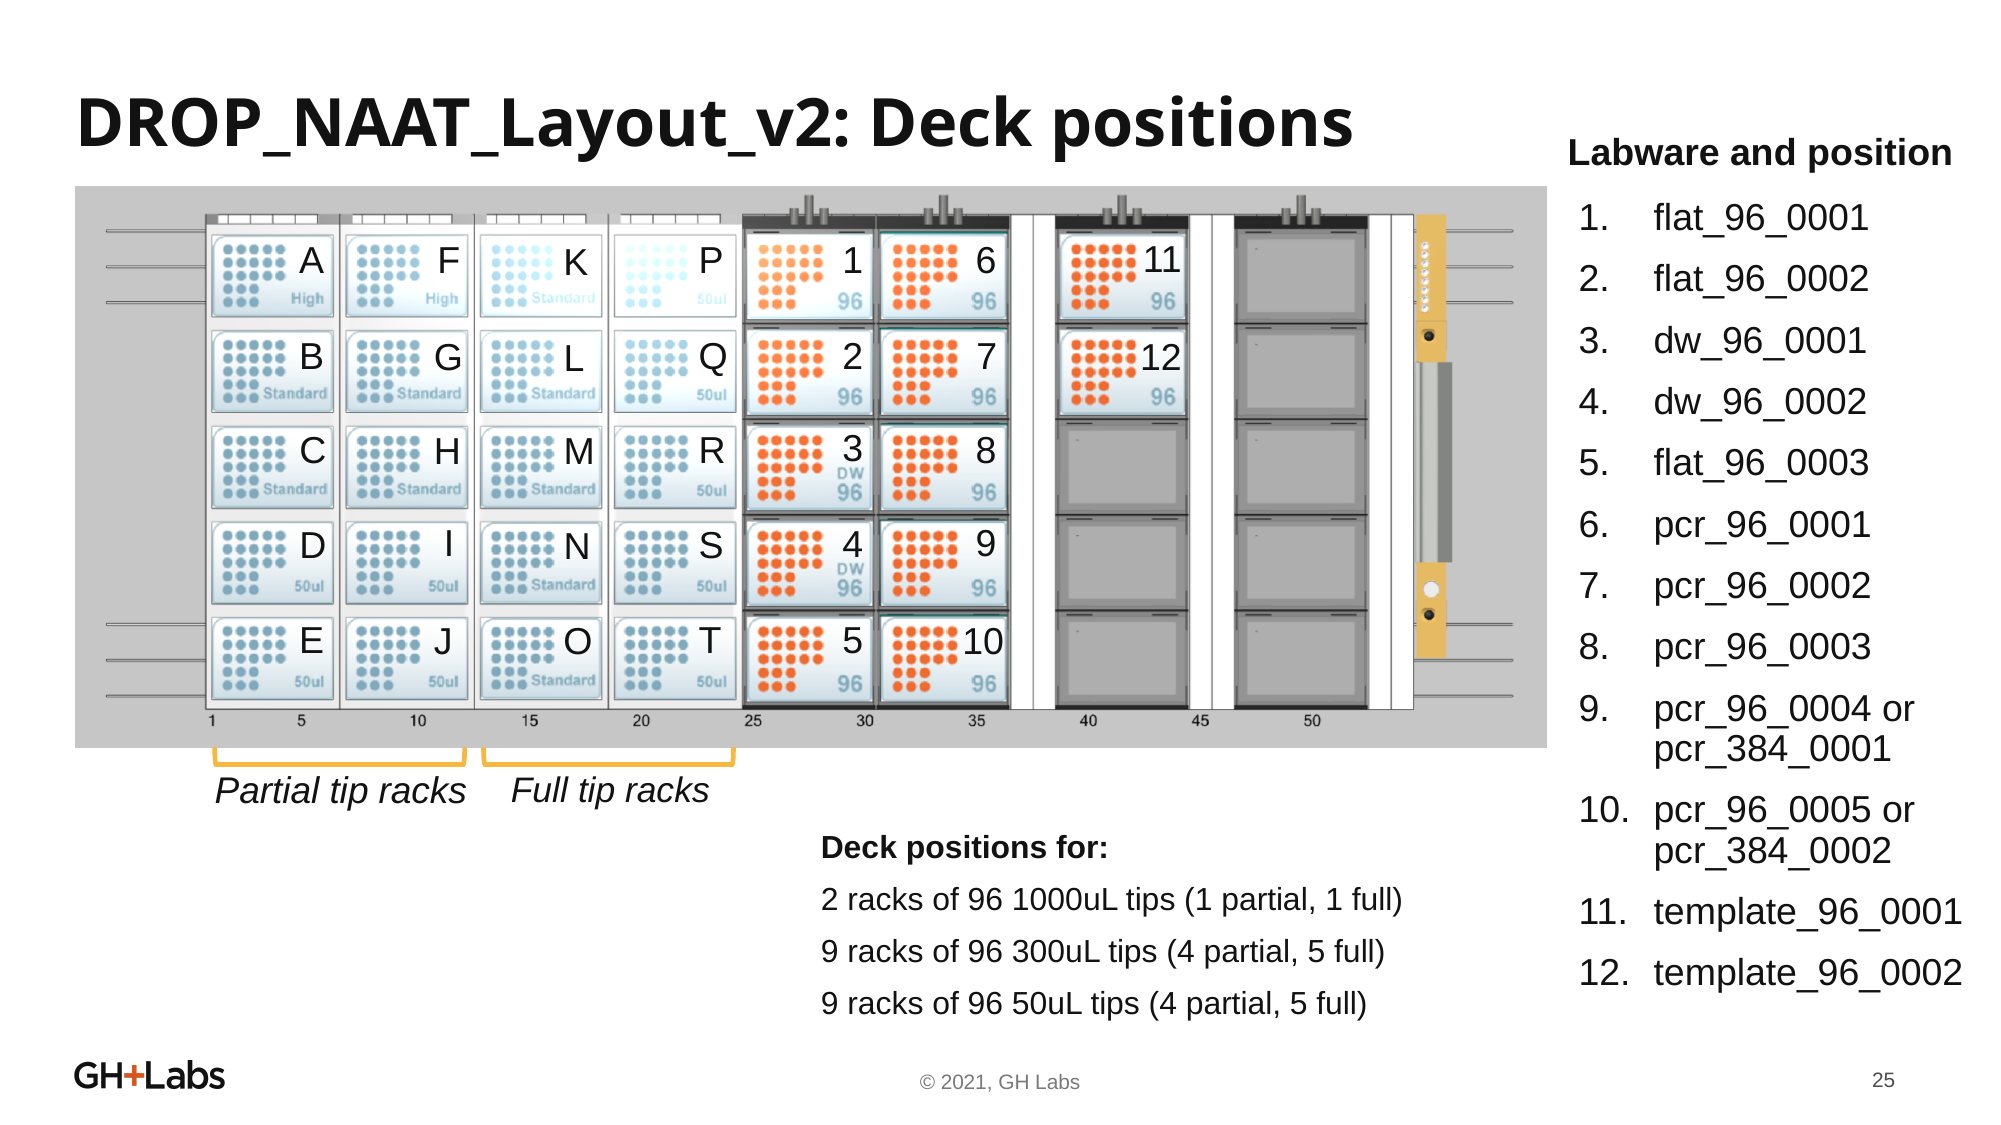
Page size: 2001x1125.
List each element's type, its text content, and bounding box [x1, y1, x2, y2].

footer © 2021, GH Labs [662, 1062, 1338, 1100]
picture [74, 186, 1547, 748]
text_box Partial tip racks [214, 764, 484, 821]
list flat_96_0001 flat_96_0002 dw_96_0001 dw_96_0002 flat_96_0003 pcr_96_0001 pcr_96_0002 pcr_96_0003 pcr_96_0004 or pcr_384_0001 pcr_96_0005 or pcr_384_0002 template_96_0001 template_96_0002 [1578, 334, 1981, 1039]
text_box [214, 748, 466, 764]
text_box [483, 748, 734, 766]
text_box Full tip racks [510, 764, 780, 821]
text_box Deck positions for: 2 racks of 96 1000uL tips (1 partial, 1 full) 9 racks of 96 300uL tips (4 partial, 5 full) 9 racks of 96 50uL tips (4 partial, 5 full) [820, 823, 1502, 1032]
title DROP_NAAT_Layout_v2: Deck positions [75, 60, 1925, 191]
text_box Labware and position [1567, 125, 1992, 334]
picture [74, 1060, 225, 1089]
